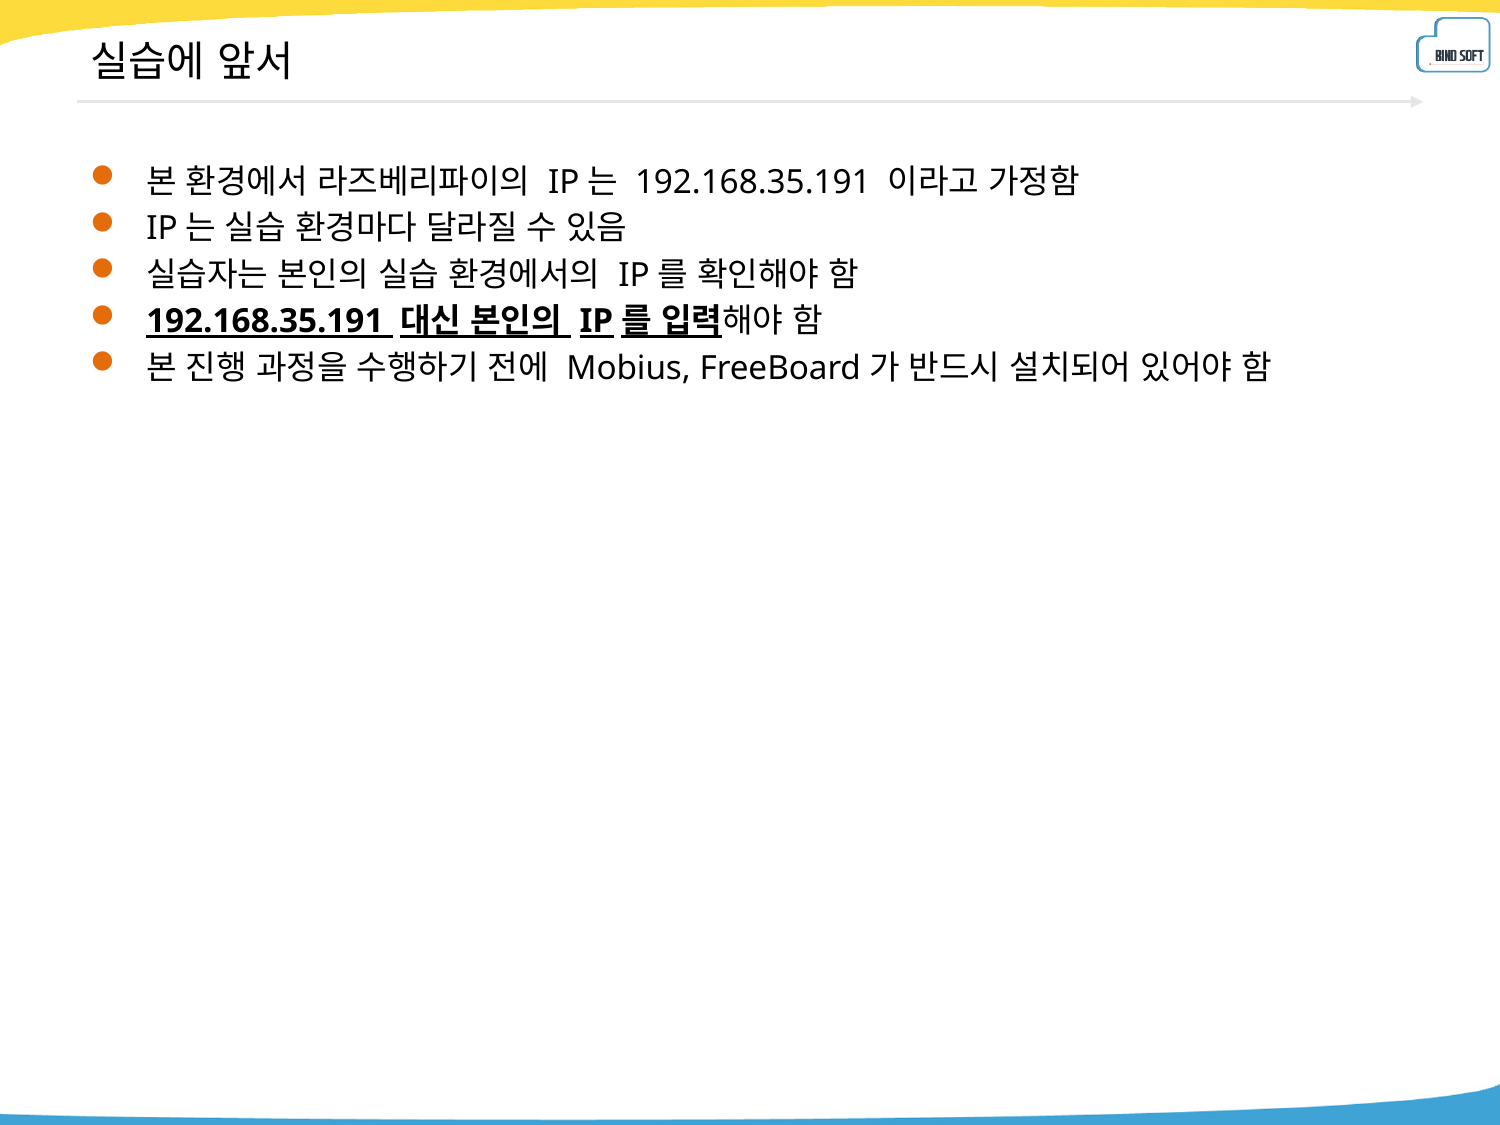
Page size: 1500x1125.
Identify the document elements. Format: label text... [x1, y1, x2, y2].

list 본 환경에서 라즈베리파이의 IP는 192.168.35.191 이라고 가정함 IP는 실습 환경마다 달라질 수 있음 실습자는 본인의 실습 환경에서의 IP를 확인해야 함 192.168.35.191 대신 본인의 IP를 입력해야 함 본 진행 과정을 수행하기 전에 Mobius, FreeBoard가 반드시 설치되어 있어야 함 [75, 152, 1425, 1055]
picture [0, 1084, 1500, 1125]
title 실습에 앞서 [75, 11, 1425, 108]
picture [0, 0, 1500, 74]
